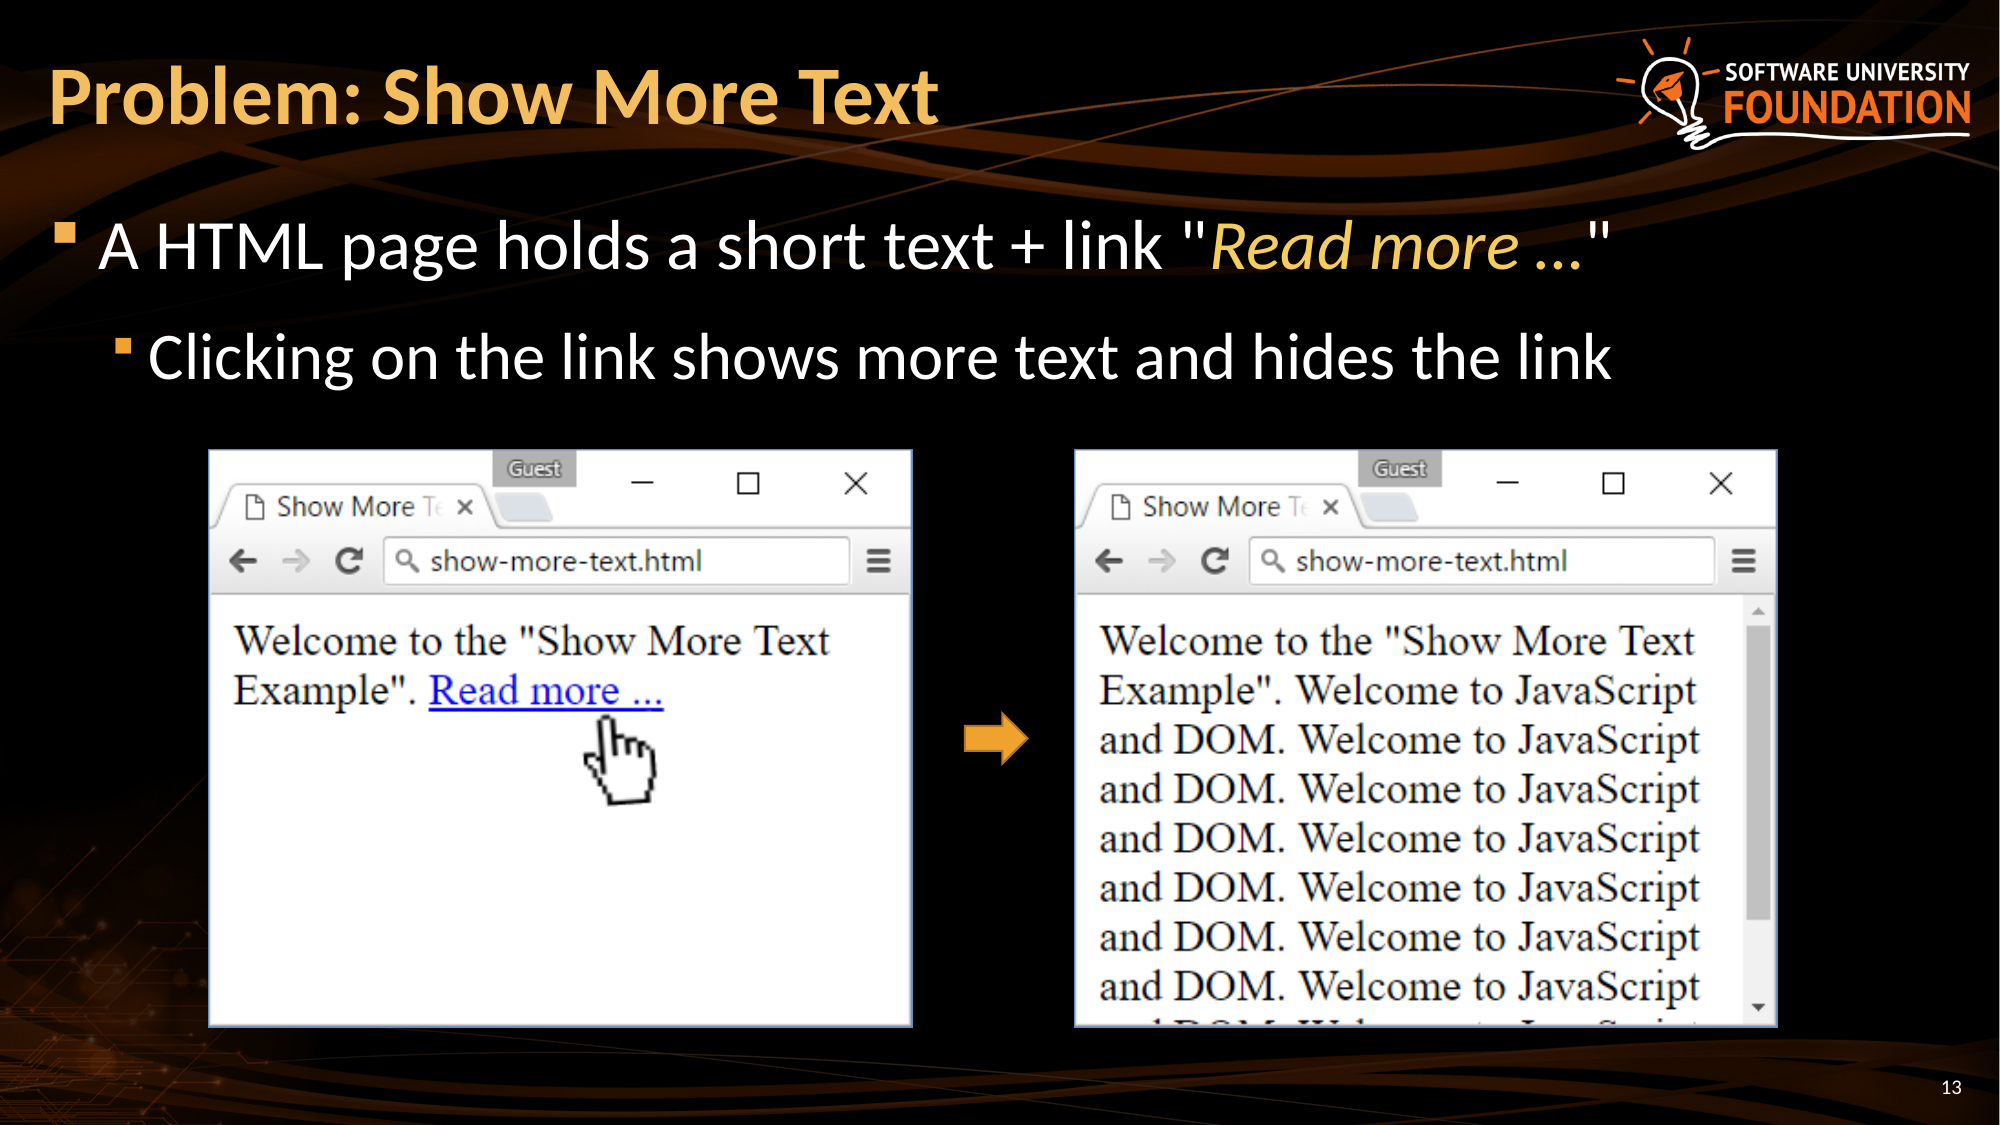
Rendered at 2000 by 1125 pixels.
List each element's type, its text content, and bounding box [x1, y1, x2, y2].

list A HTML page holds a short text + link "Read more …" Clicking on the link shows more text and hides the link [31, 188, 1968, 1103]
title Problem: Show More Text [30, 6, 1602, 189]
text_box [963, 710, 1029, 766]
picture [0, 0, 2000, 1125]
